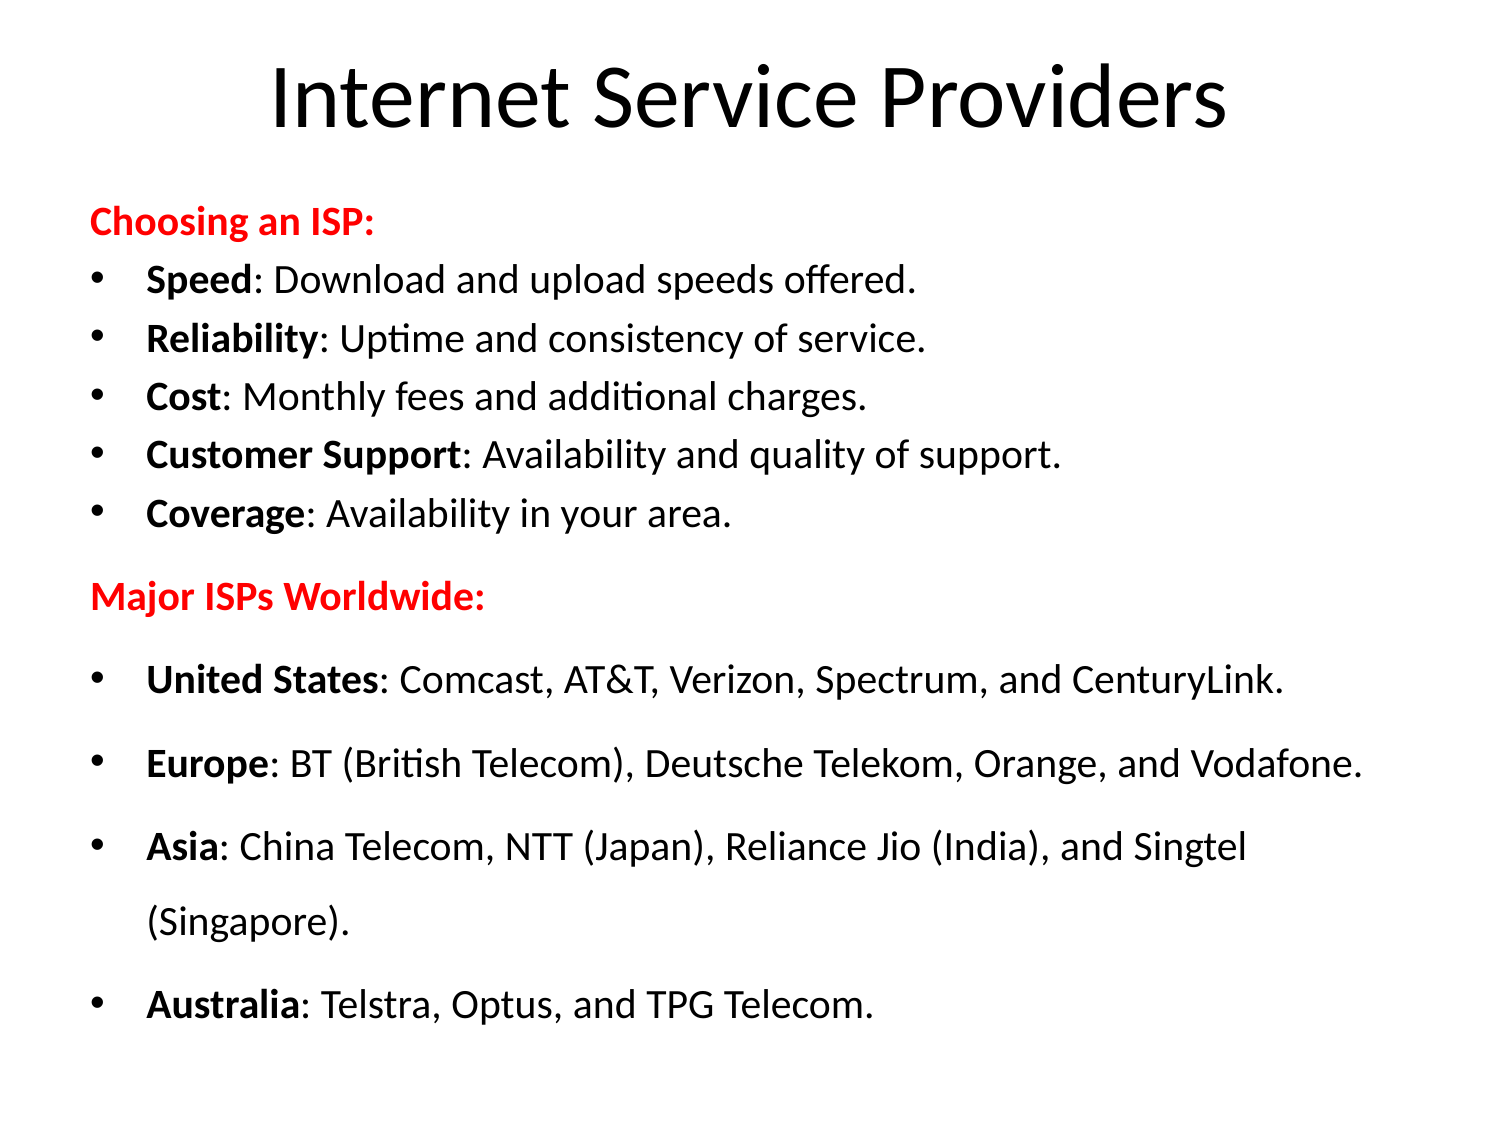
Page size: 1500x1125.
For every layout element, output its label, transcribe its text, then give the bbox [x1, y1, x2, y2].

title Internet Service Providers [75, 0, 1425, 185]
list Choosing an ISP: Speed: Download and upload speeds offered. Reliability: Uptime and consistency of service. Cost: Monthly fees and additional charges. Customer Support: Availability and quality of support. Coverage: Availability in your area. Major ISPs Worldwide: United States: Comcast, AT&T, Verizon, Spectrum, and CenturyLink. Europe: BT (British Telecom), Deutsche Telekom, Orange, and Vodafone. Asia: China Telecom, NTT (Japan), Reliance Jio (India), and Singtel (Singapore). Australia: Telstra, Optus, and TPG Telecom. [75, 186, 1425, 929]
